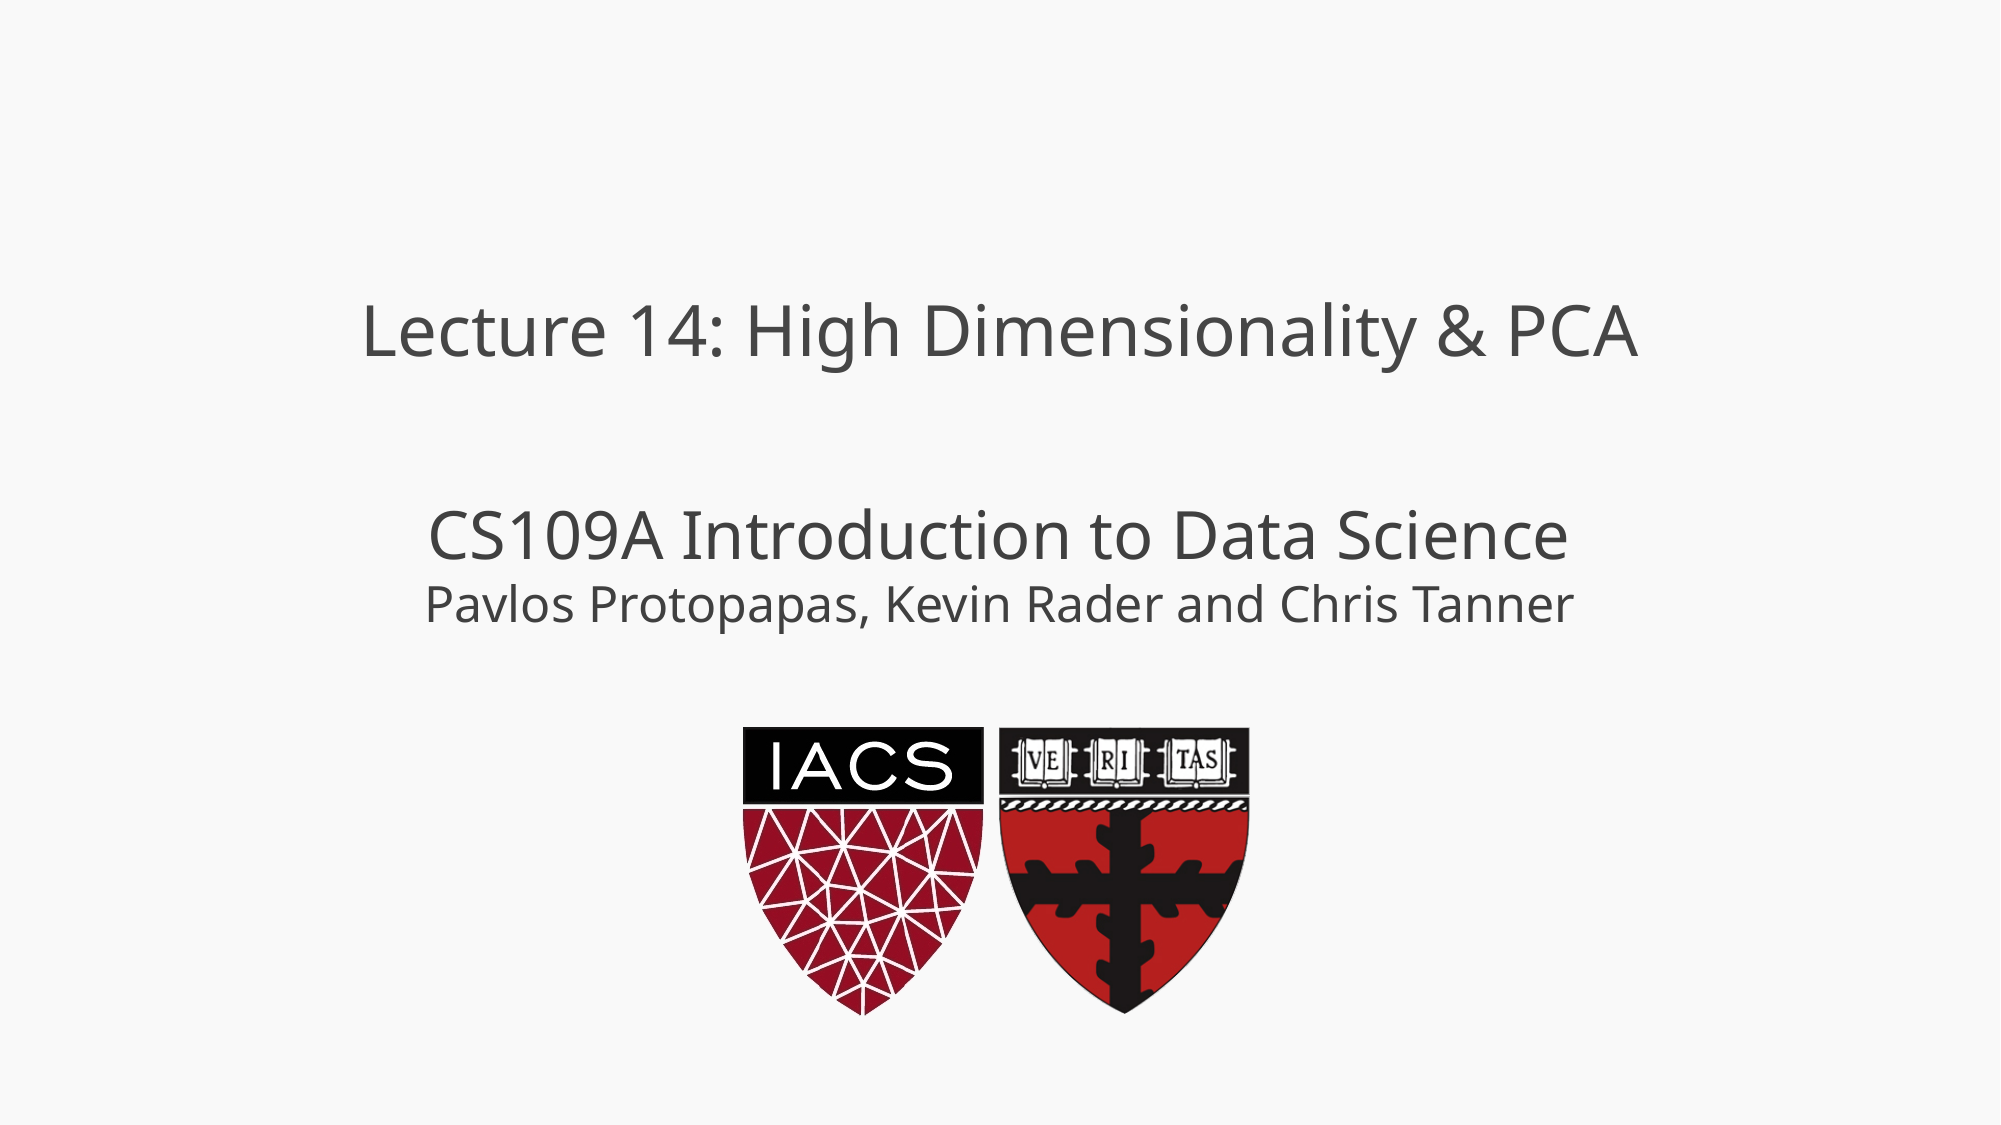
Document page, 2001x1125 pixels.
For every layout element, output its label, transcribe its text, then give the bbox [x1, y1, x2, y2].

title Lecture 14: High Dimensionality & PCA [150, 278, 1850, 520]
picture [996, 726, 1252, 1016]
picture [734, 726, 990, 1016]
